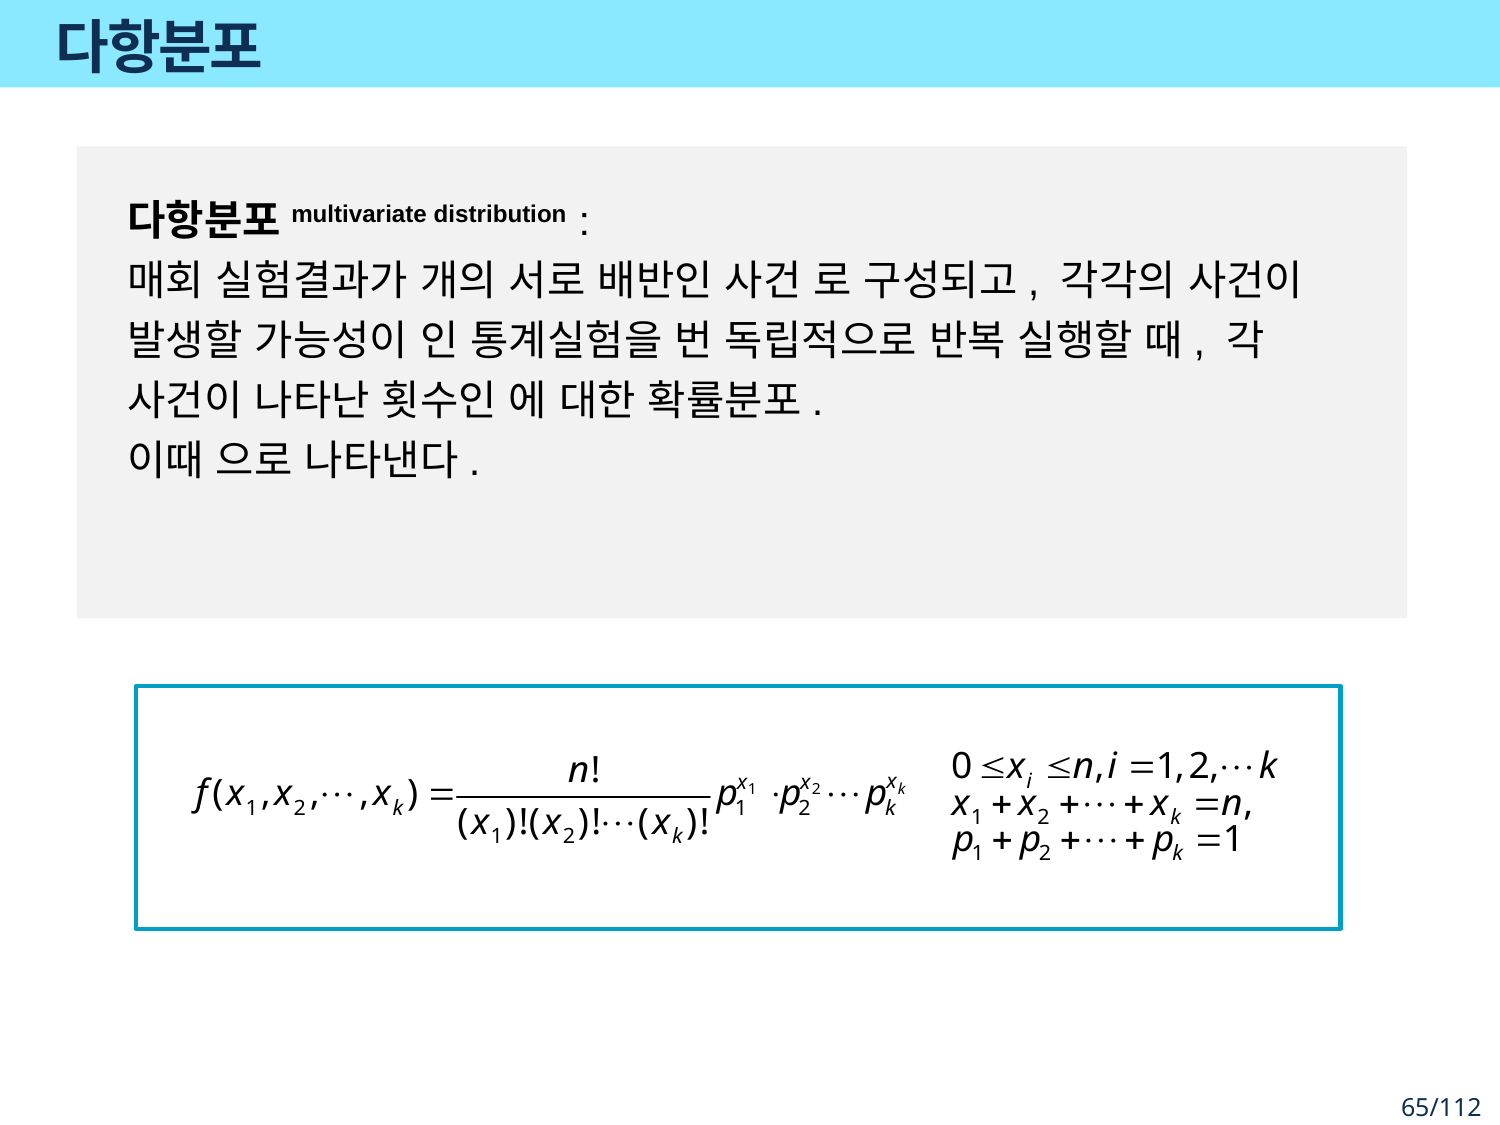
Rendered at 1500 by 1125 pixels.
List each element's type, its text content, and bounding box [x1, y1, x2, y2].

title 다항분포 [40, 5, 1288, 84]
text_box [134, 684, 1343, 931]
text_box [183, 742, 1282, 870]
text_box [75, 144, 1409, 621]
